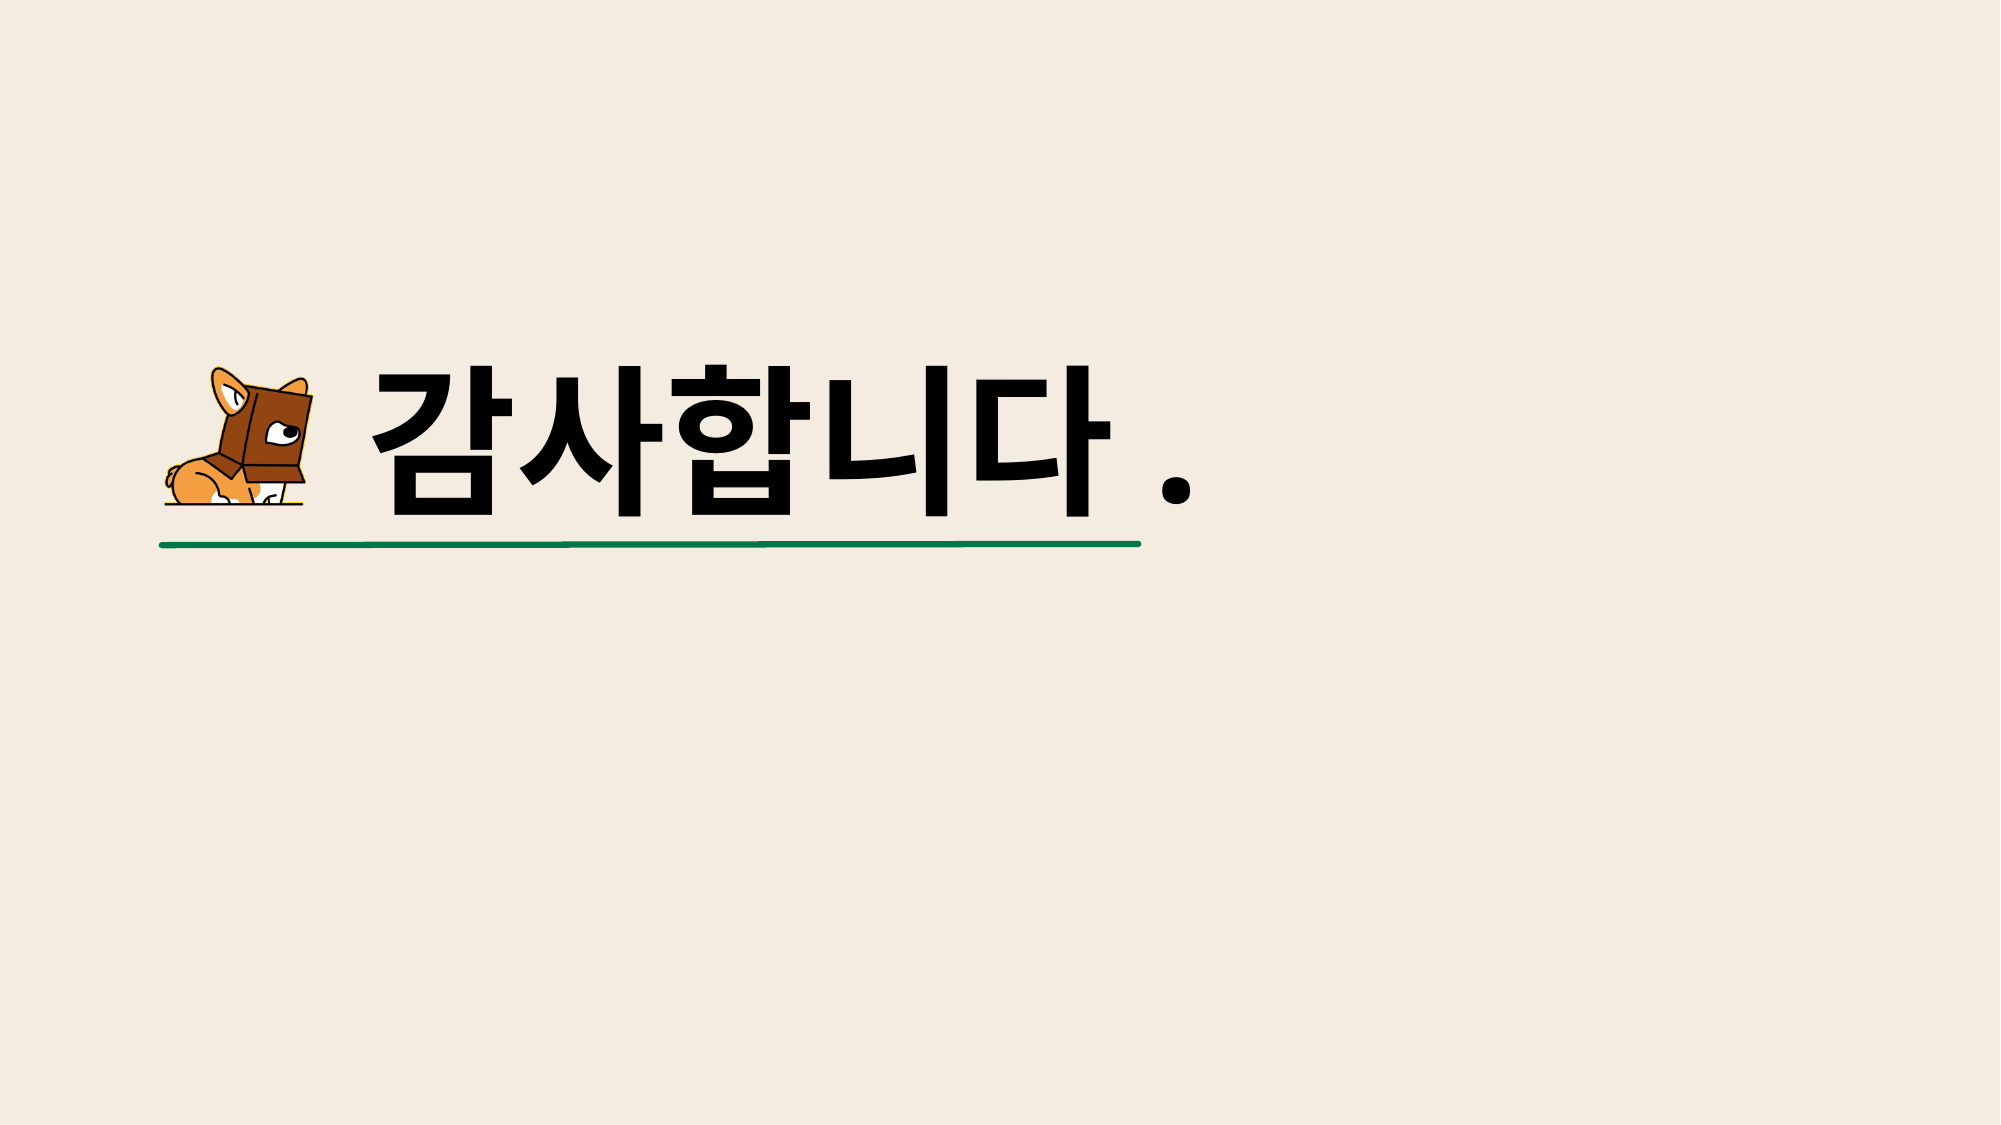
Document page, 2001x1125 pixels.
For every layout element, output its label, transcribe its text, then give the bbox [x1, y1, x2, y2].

text_box 감사합니다. [352, 333, 1329, 543]
picture [161, 366, 342, 511]
